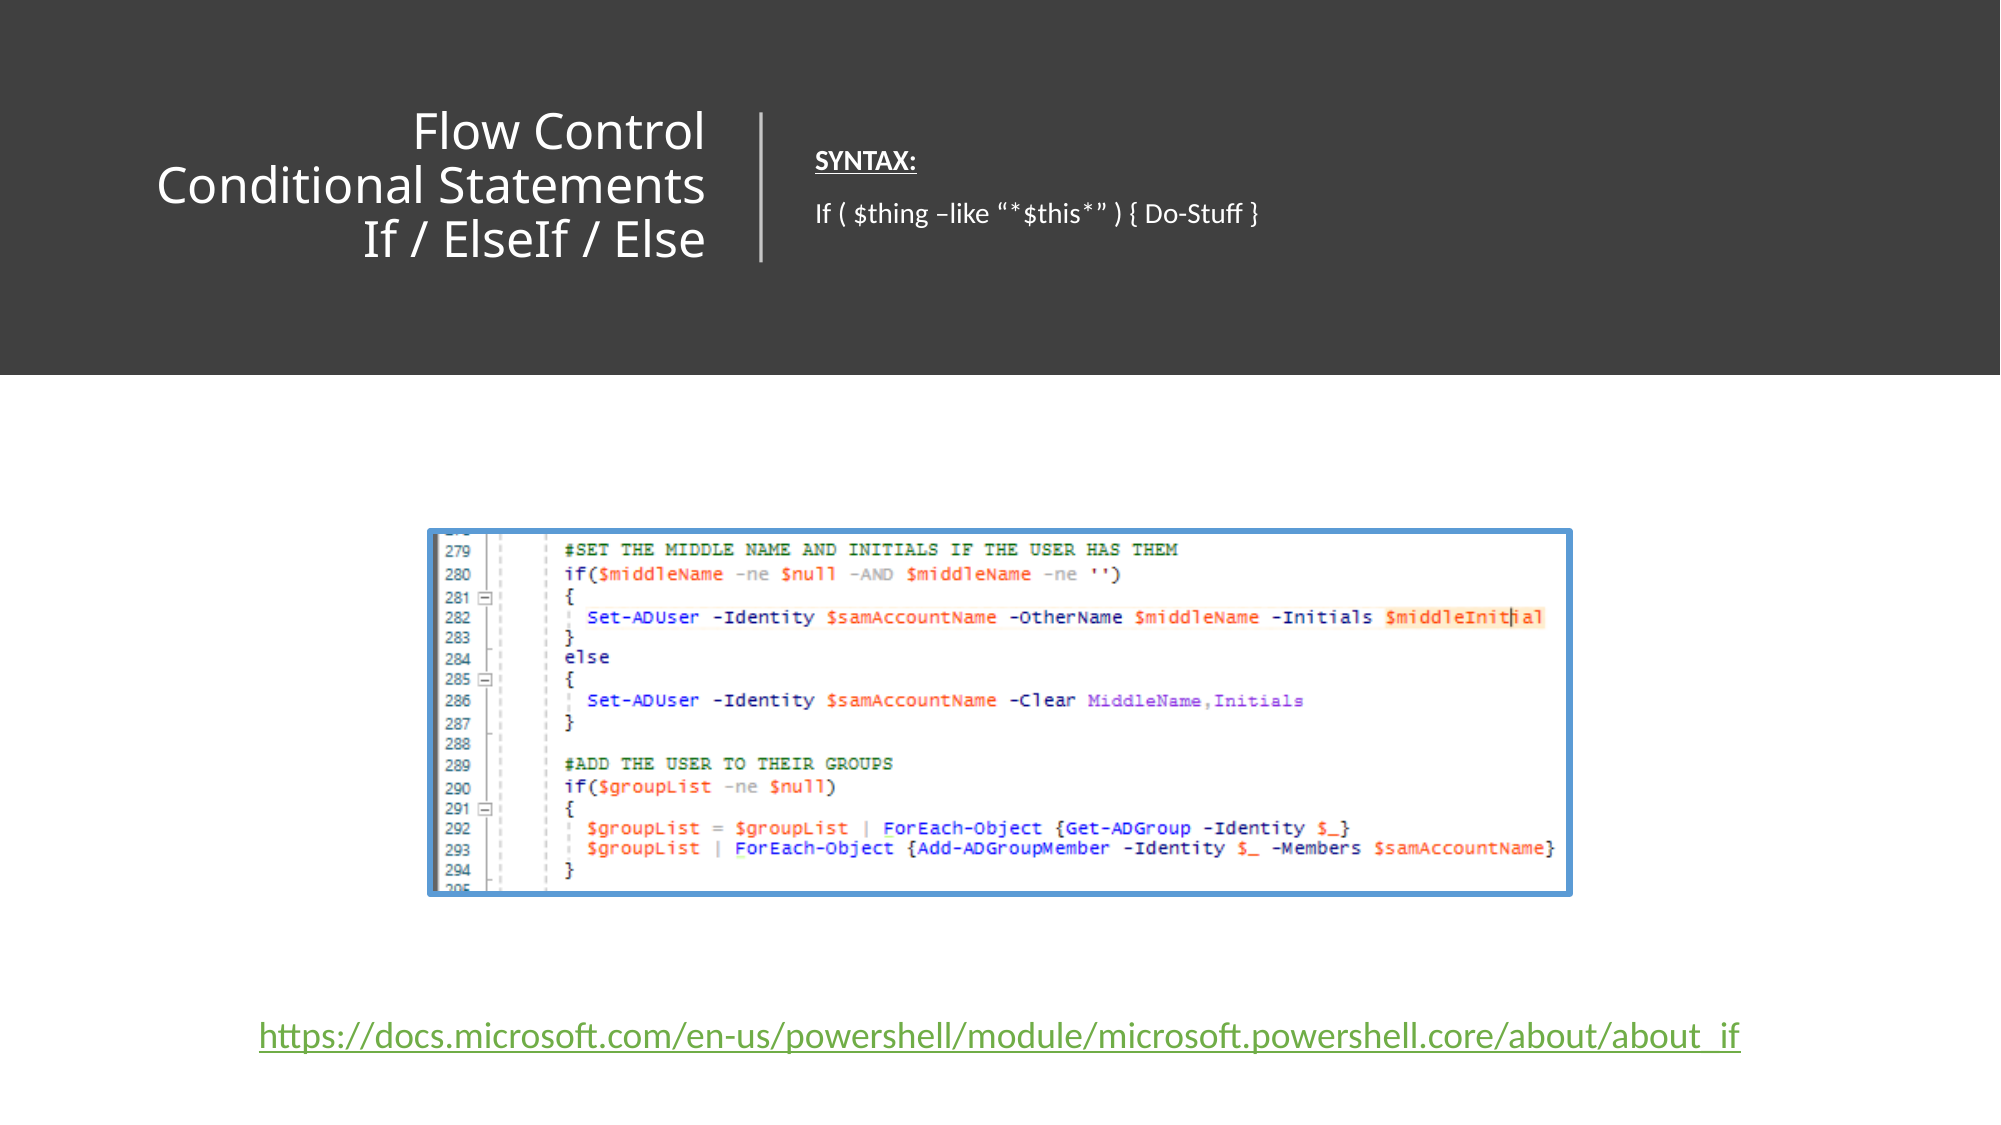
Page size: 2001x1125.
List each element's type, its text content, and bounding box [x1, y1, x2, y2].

title Flow Control Conditional Statements If / ElseIf / Else [130, 78, 722, 297]
picture [433, 534, 1567, 891]
text_box https://docs.microsoft.com/en-us/powershell/module/microsoft.powershell.core/about/about_if [0, 1003, 2000, 1064]
text_box [0, 0, 2000, 376]
text_box SYNTAX: If ( $thing –like “*$this*” ) { Do-Stuff } [800, 67, 1869, 308]
